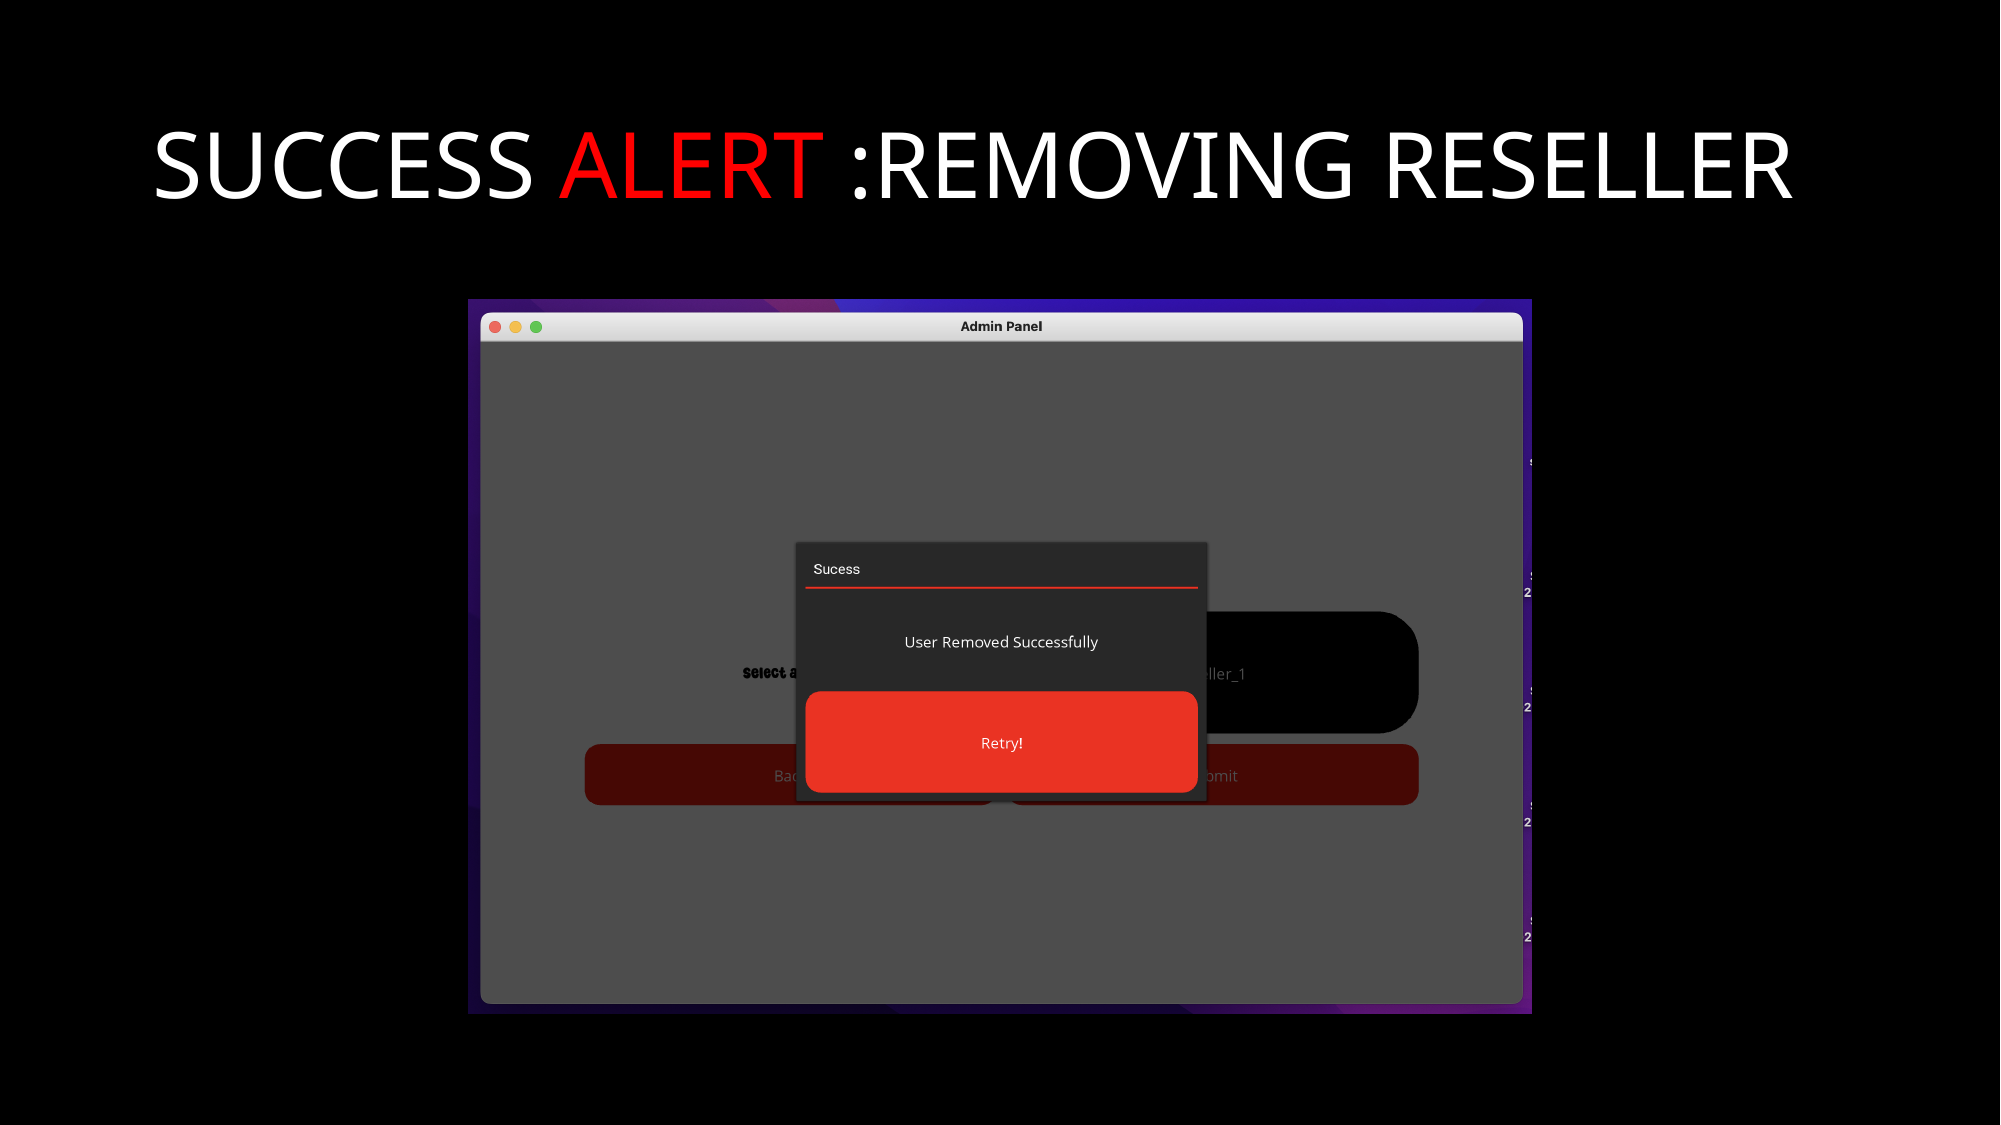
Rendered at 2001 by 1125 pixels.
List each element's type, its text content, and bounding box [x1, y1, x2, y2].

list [468, 299, 1532, 1014]
title SUCCESS ALERT :REMOVING RESELLER: [137, 59, 1863, 278]
